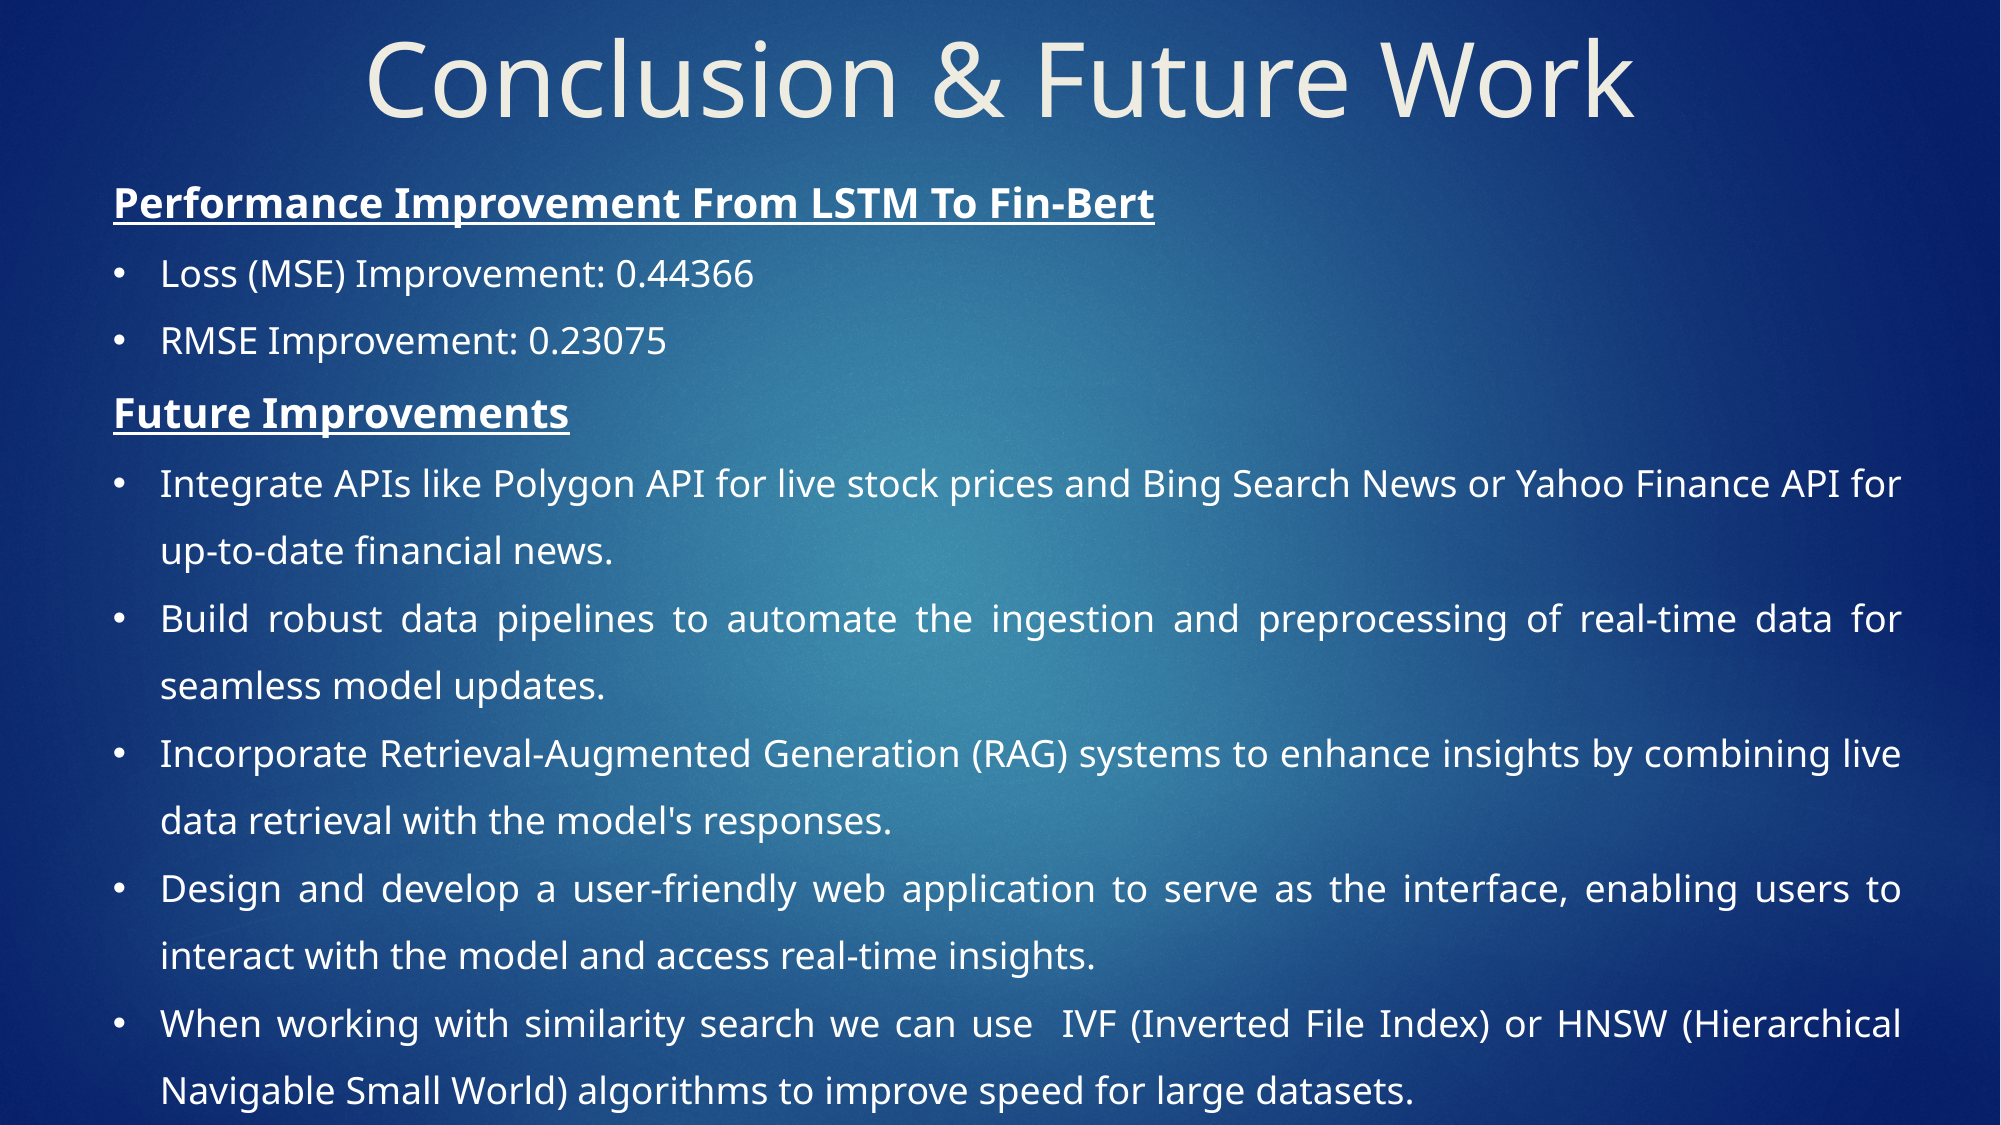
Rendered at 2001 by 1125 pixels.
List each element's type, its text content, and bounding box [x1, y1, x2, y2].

title Conclusion & Future Work [0, 5, 2000, 168]
text_box Performance Improvement From LSTM To Fin-Bert Loss (MSE) Improvement: 0.44366 RMSE Improvement: 0.23075 Future Improvements Integrate APIs like Polygon API for live stock prices and Bing Search News or Yahoo Finance API for up-to-date financial news. Build robust data pipelines to automate the ingestion and preprocessing of real-time data for seamless model updates. Incorporate Retrieval-Augmented Generation (RAG) systems to enhance insights by combining live data retrieval with the model's responses. Design and develop a user-friendly web application to serve as the interface, enabling users to interact with the model and access real-time insights. When working with similarity search we can use IVF (Inverted File Index) or HNSW (Hierarchical Navigable Small World) algorithms to improve speed for large datasets. [98, 144, 1919, 1120]
